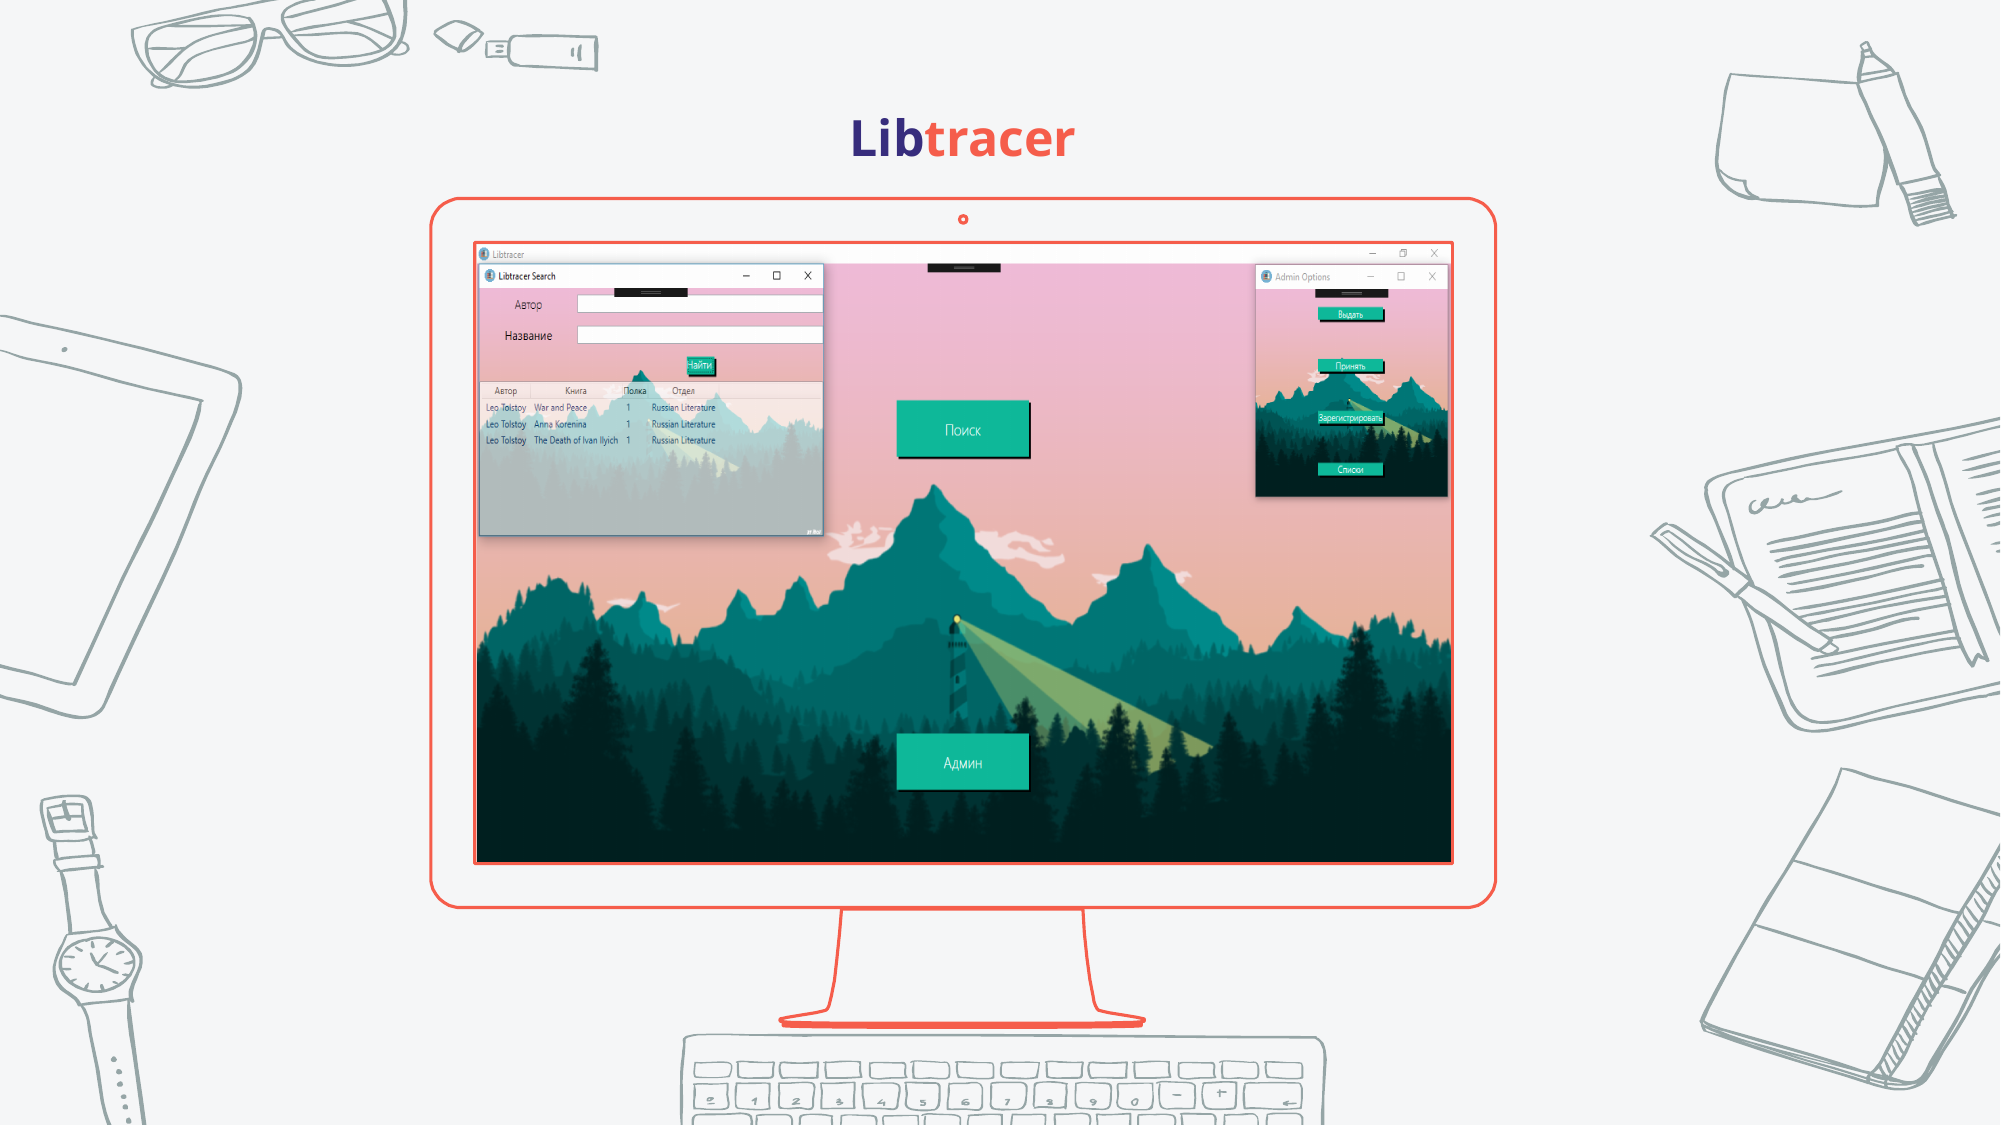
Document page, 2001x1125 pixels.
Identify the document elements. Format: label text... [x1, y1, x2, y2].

picture [477, 245, 1451, 863]
text_box [430, 198, 1496, 1028]
list Libtracer [818, 90, 1108, 179]
